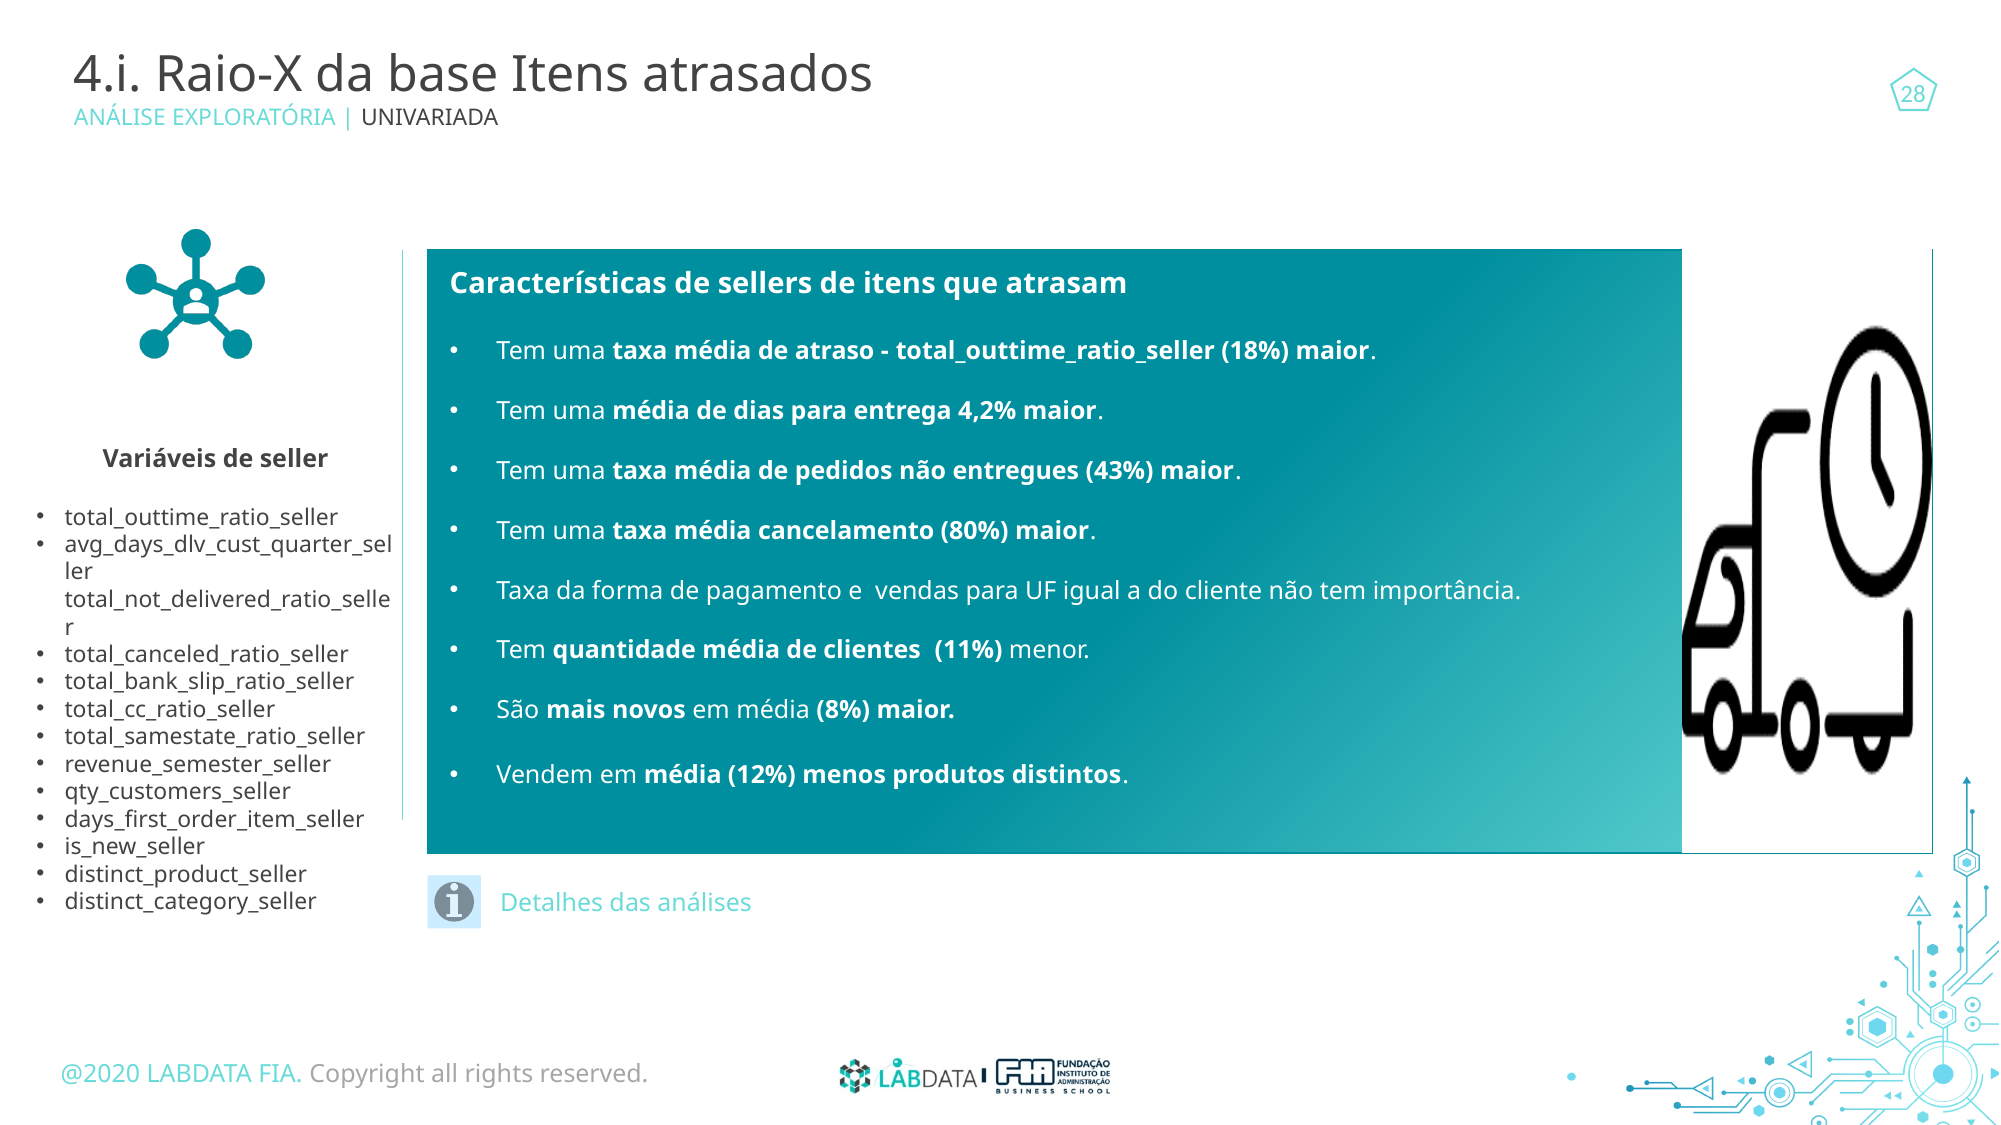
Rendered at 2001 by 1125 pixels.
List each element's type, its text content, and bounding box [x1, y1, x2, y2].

picture [107, 207, 283, 383]
text_box 28 [1880, 62, 1941, 123]
picture [835, 1046, 1116, 1101]
text_box [427, 874, 482, 929]
text_box Detalhes das análises [485, 878, 1064, 924]
text_box [427, 249, 1682, 854]
text_box Características de sellers de itens que atrasam Tem uma taxa média de atraso - total_outtime_ratio_seller (18%) maior. Tem uma média de dias para entrega 4,2% maior. Tem uma taxa média de pedidos não entregues (43%) maior. Tem uma taxa média cancelamento (80%) maior. Taxa da forma de pagamento e vendas para UF igual a do cliente não tem importância. Tem quantidade média de clientes (11%) menor. São mais novos em média (8%) maior. Vendem em média (12%) menos produtos distintos. [434, 257, 1665, 847]
text_box 4.i. Raio-X da base Itens atrasados ANÁLISE EXPLORATÓRIA | UNIVARIADA [58, 27, 1146, 145]
slide_number @2020 LABDATA FIA. Copyright all rights reserved. [45, 1042, 721, 1103]
text_box Variáveis de seller total_outtime_ratio_seller avg_days_dlv_cust_quarter_seller total_not_delivered_ratio_seller total_canceled_ratio_seller total_bank_slip_ratio_seller total_cc_ratio_seller total_samestate_ratio_seller revenue_semester_seller qty_customers_seller days_first_order_item_seller is_new_seller distinct_product_seller distinct_category_seller [21, 427, 410, 891]
picture [1567, 249, 1999, 1125]
text_box [1890, 67, 1938, 112]
